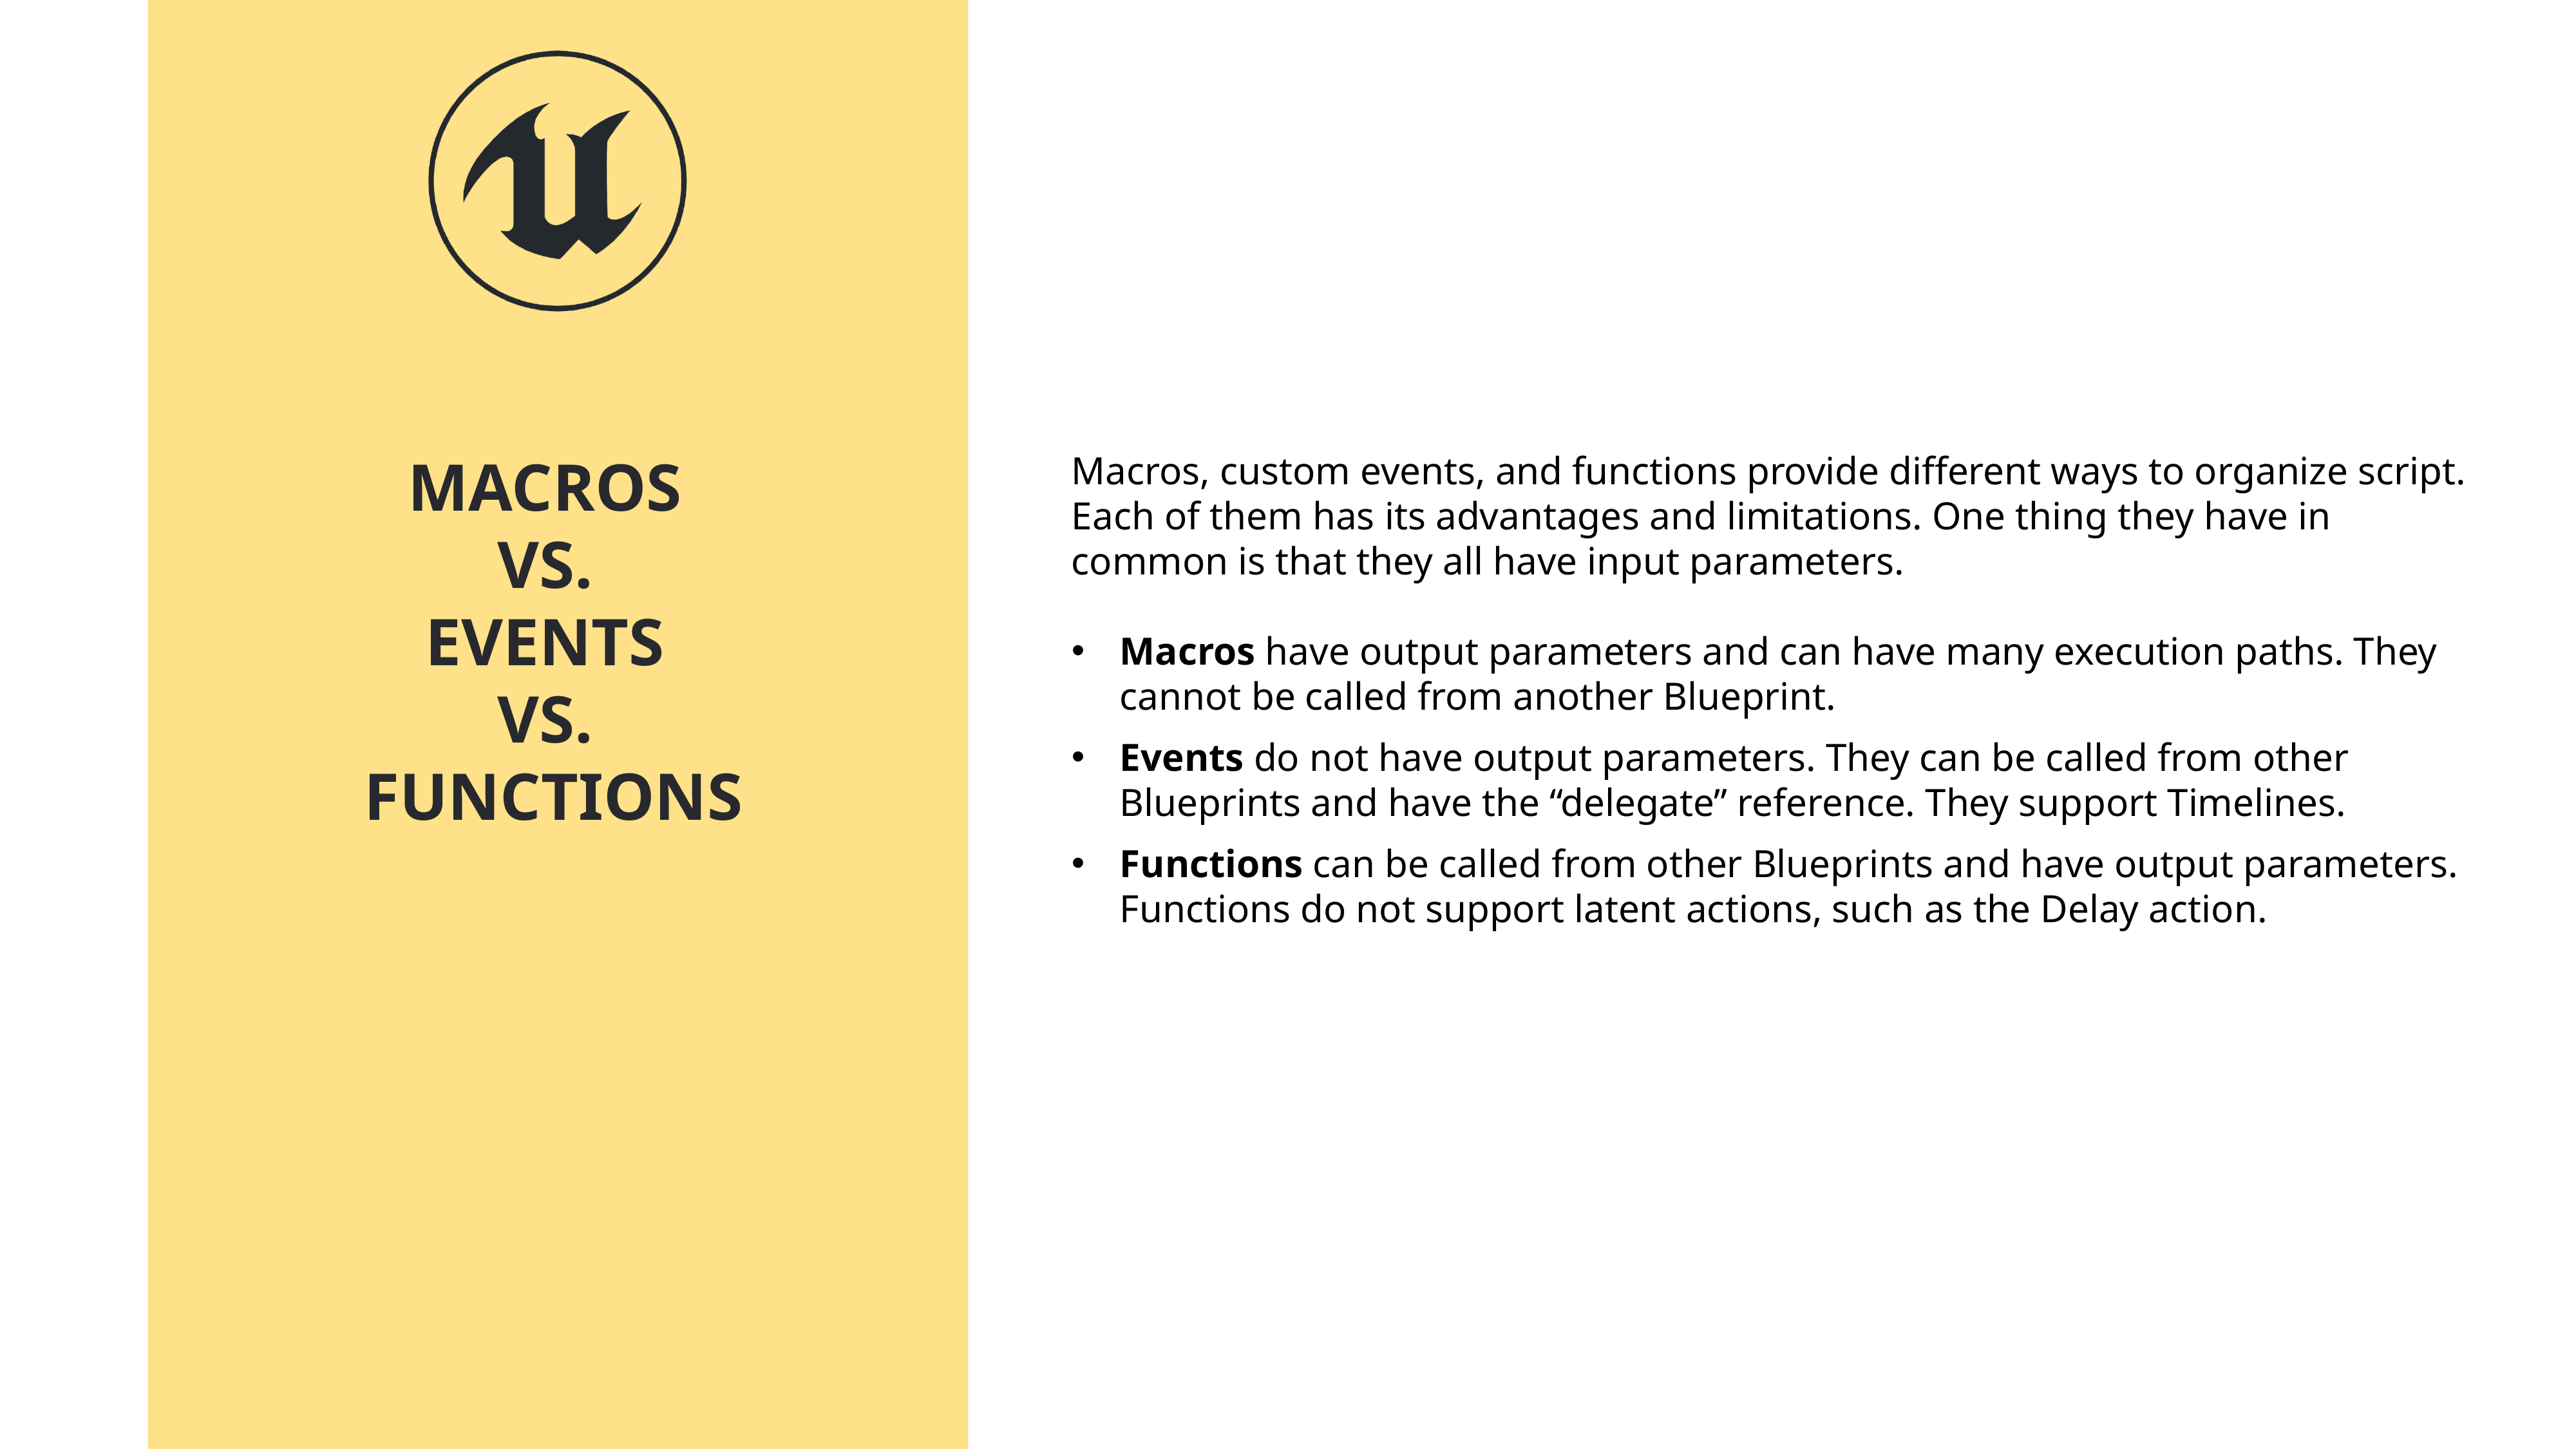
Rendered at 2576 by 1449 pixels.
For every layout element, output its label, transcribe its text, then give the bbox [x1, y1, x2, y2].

list MACROS VS. EVENTS VS. FUNCTIONS [168, 442, 939, 1407]
picture [419, 41, 697, 325]
text_box Macros, custom events, and functions provide different ways to organize script. Each of them has its advantages and limitations. One thing they have in common is that they all have input parameters. Macros have output parameters and can have many execution paths. They cannot be called from another Blueprint. Events do not have output parameters. They can be called from other Blueprints and have the “delegate” reference. They support Timelines. Functions can be called from other Blueprints and have output parameters. Functions do not support latent actions, such as the Delay action. [1066, 442, 2498, 1026]
